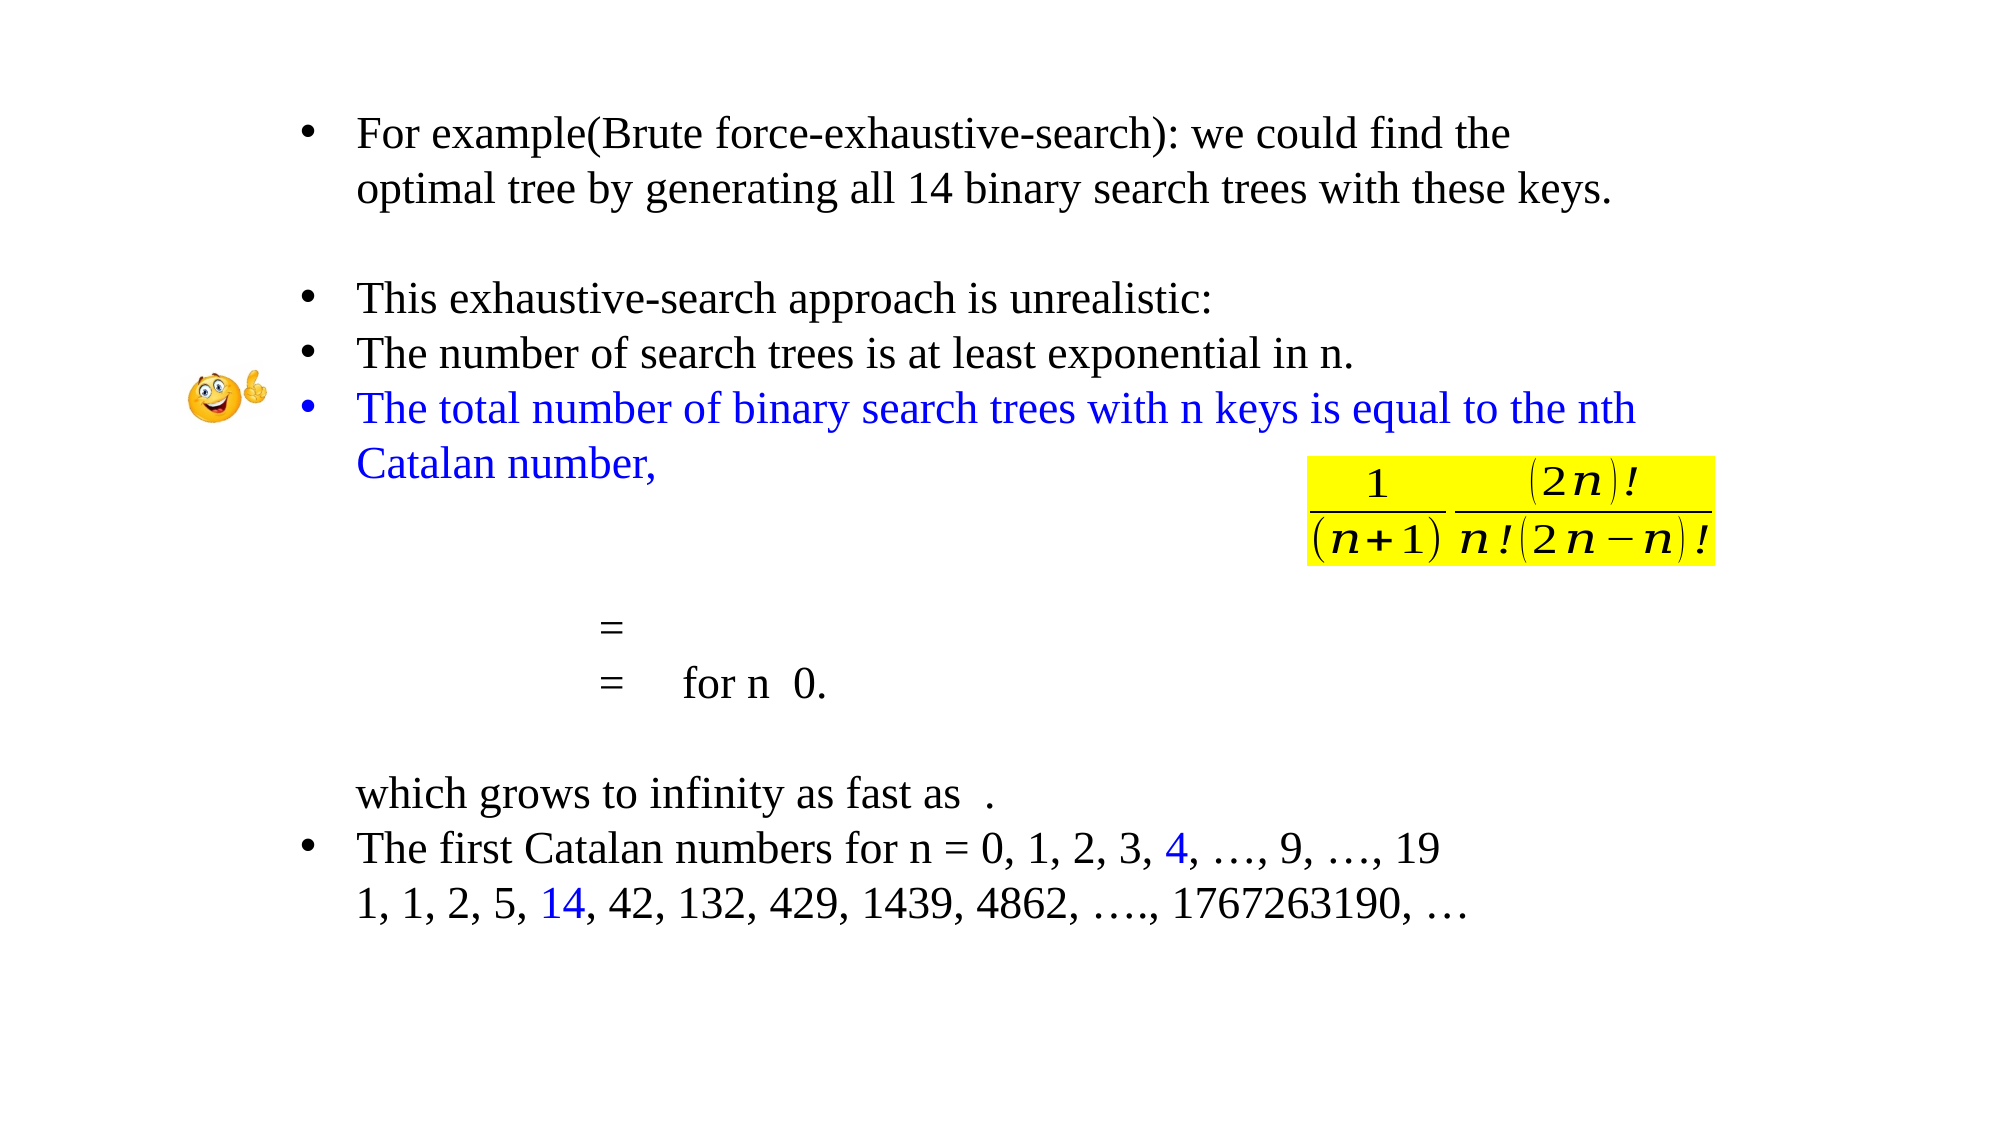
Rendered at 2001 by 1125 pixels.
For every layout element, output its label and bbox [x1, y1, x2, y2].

picture [182, 361, 272, 429]
